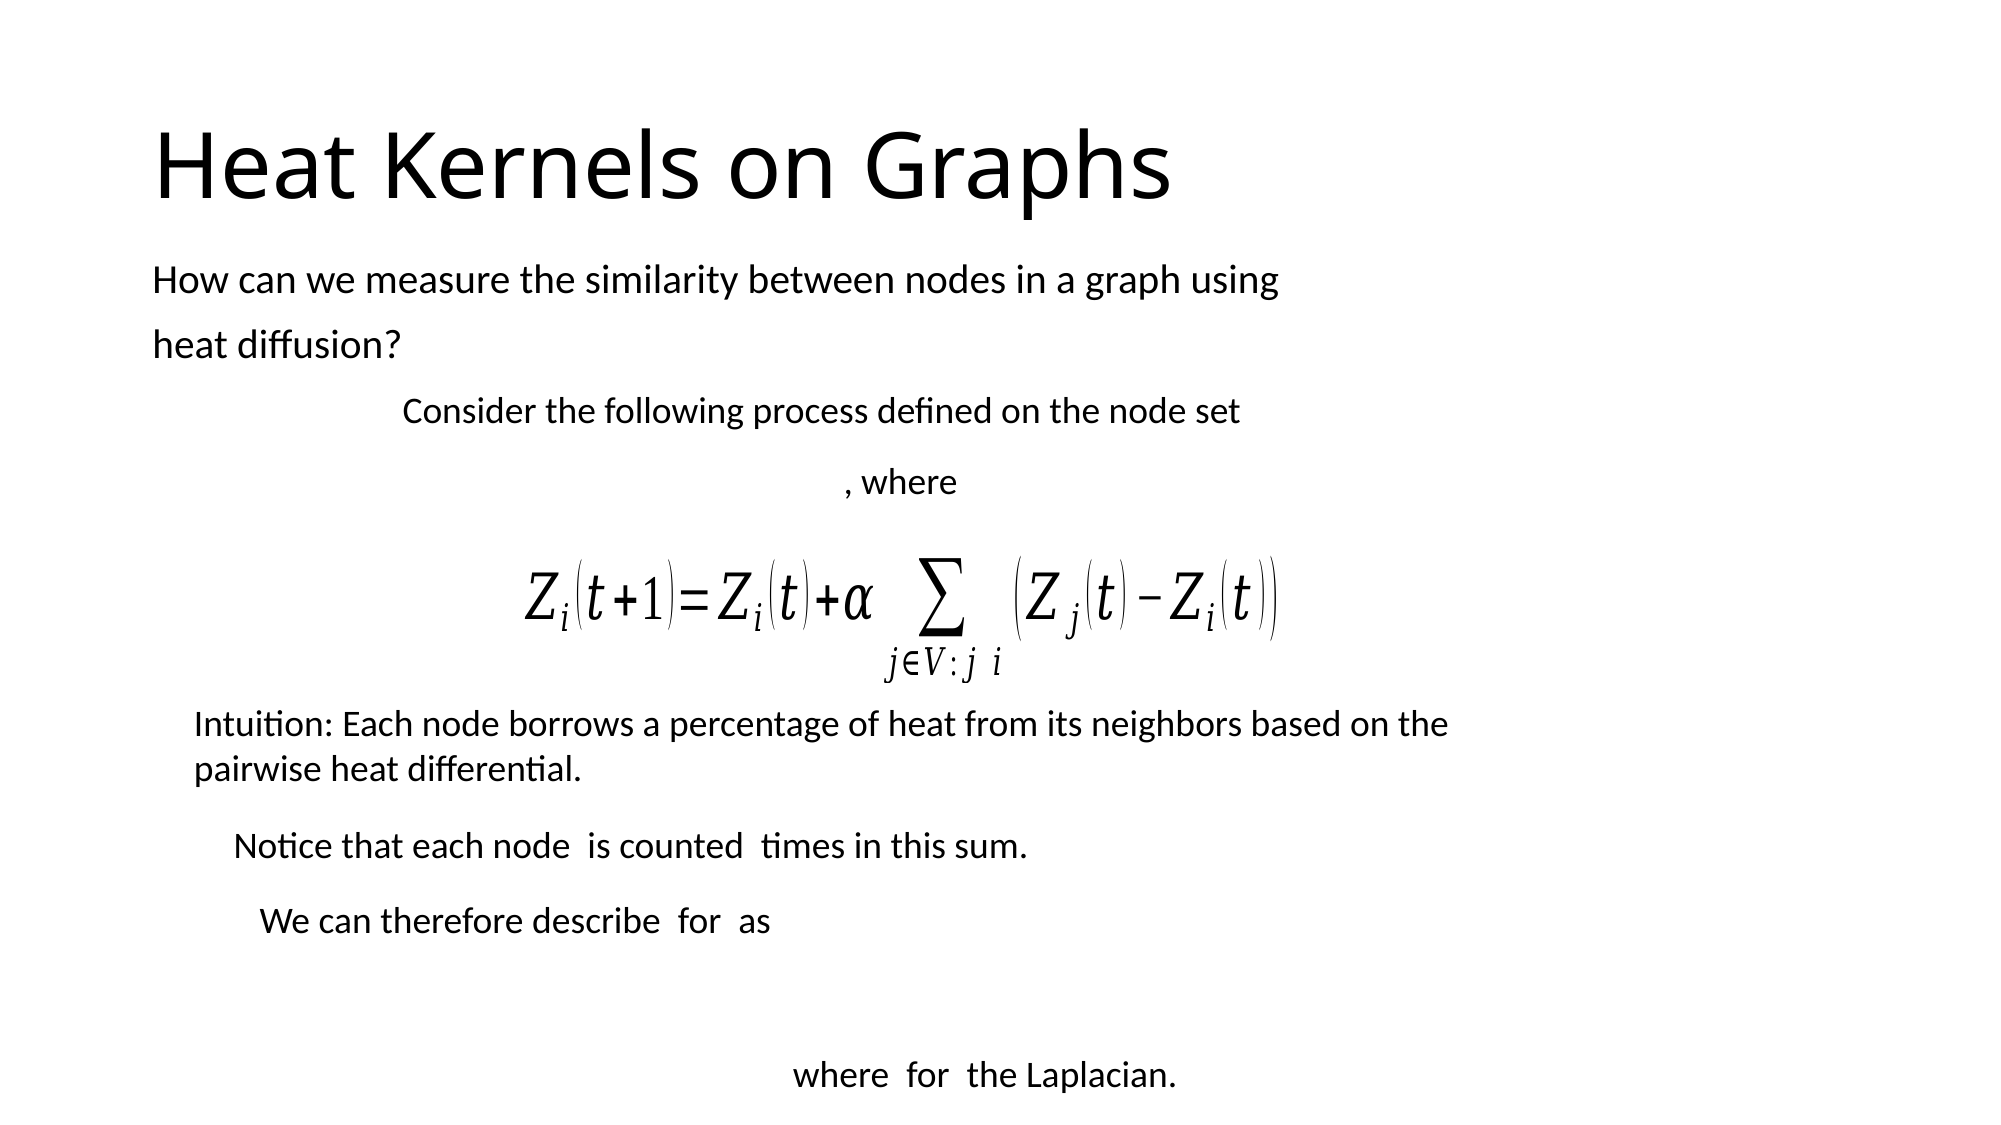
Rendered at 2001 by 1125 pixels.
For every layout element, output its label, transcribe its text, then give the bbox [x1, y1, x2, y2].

title Heat Kernels on Graphs [137, 59, 1863, 250]
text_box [523, 449, 1279, 683]
list How can we measure the similarity between nodes in a graph using heat diffusion? [137, 250, 1863, 375]
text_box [622, 949, 1349, 1103]
